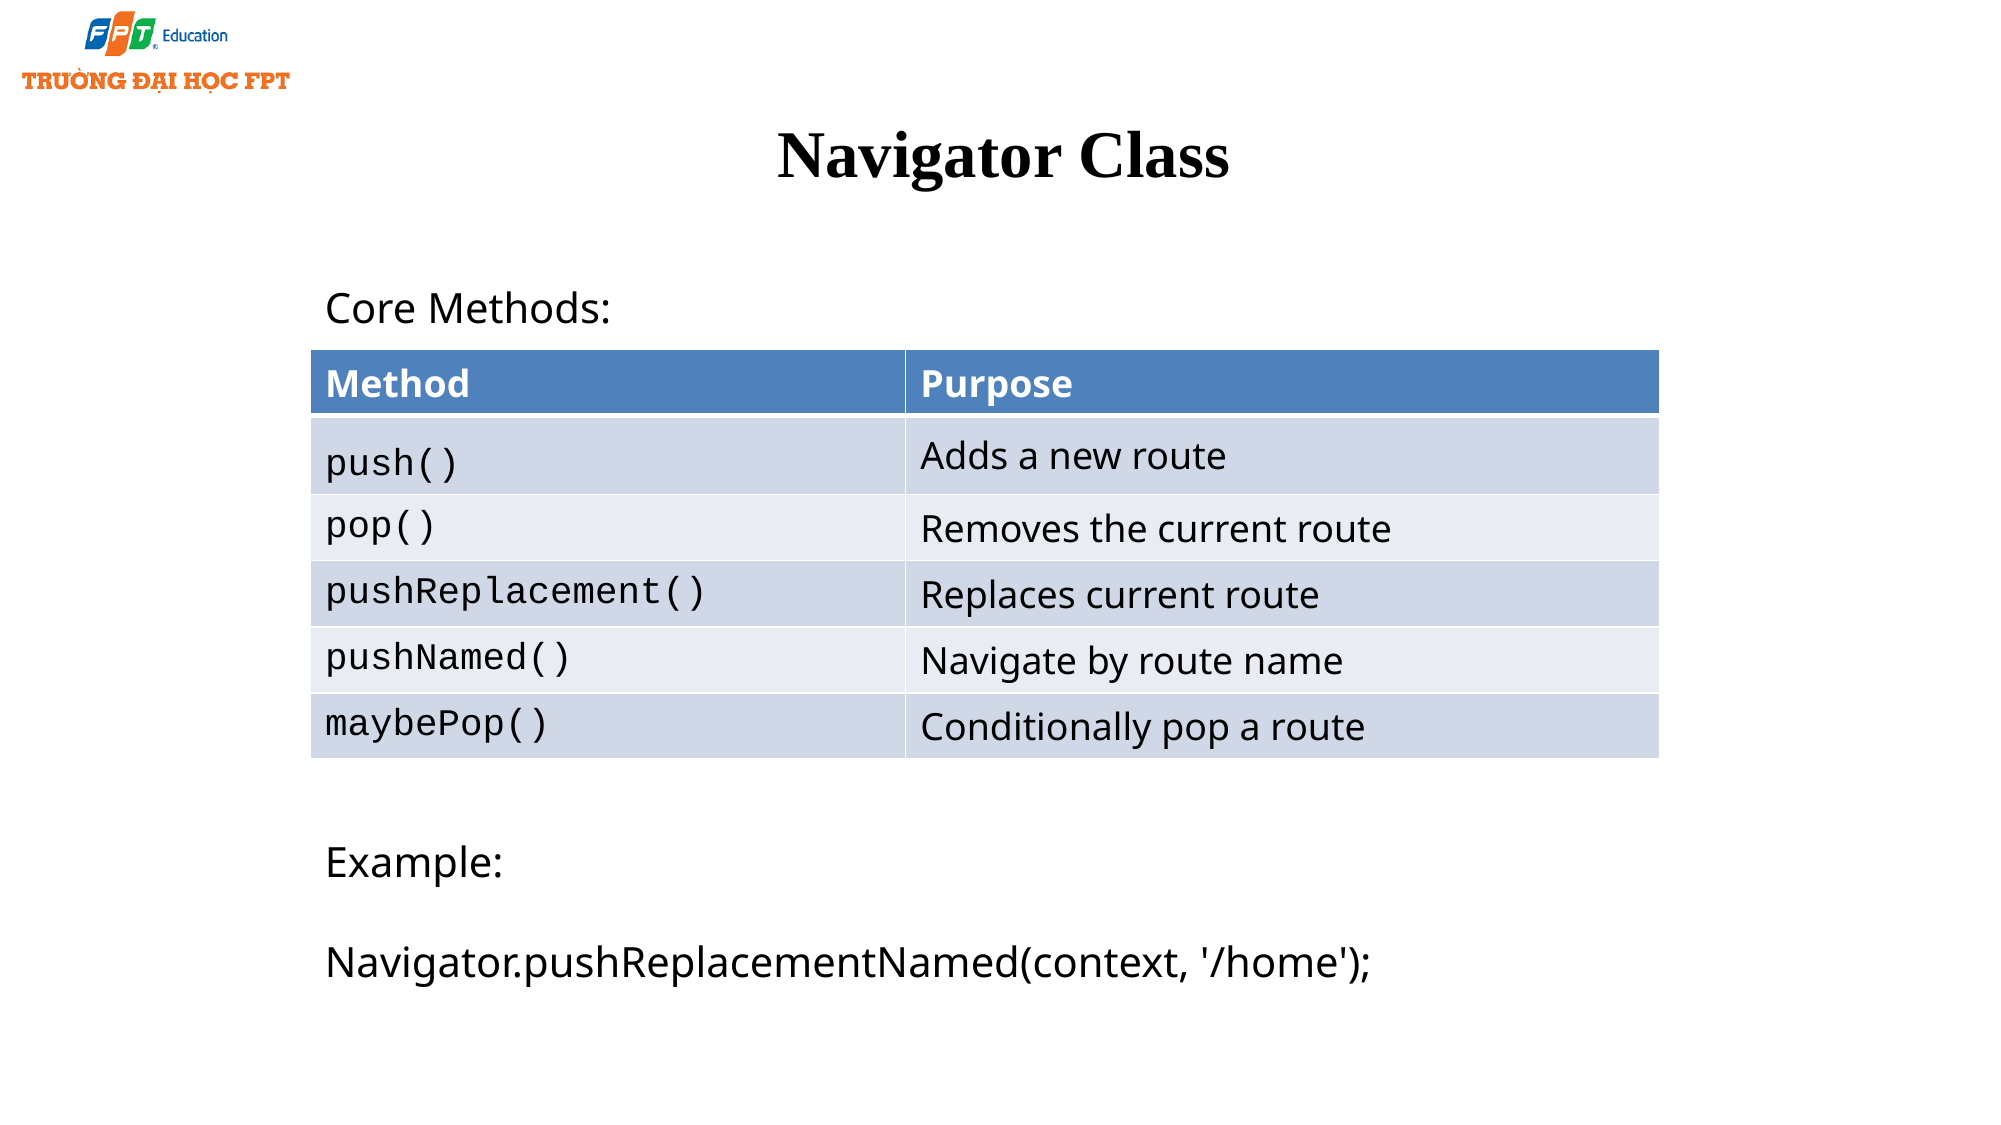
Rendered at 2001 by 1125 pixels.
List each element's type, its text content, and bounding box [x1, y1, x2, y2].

table_cell Conditionally pop a route [906, 694, 1659, 758]
text_box Core Methods: [310, 274, 1061, 339]
table_cell maybePop() [311, 694, 905, 758]
table_cell Removes the current route [906, 495, 1659, 560]
table_header Purpose [906, 350, 1659, 413]
title Navigator Class [104, 83, 1905, 218]
table_cell Replaces current route [906, 561, 1659, 626]
table_cell Navigate by route name [906, 628, 1659, 692]
picture [13, 7, 298, 96]
table_cell pushNamed() [311, 628, 905, 692]
table_cell Adds a new route [906, 418, 1659, 494]
table_cell push() [311, 418, 905, 494]
table_header Method [311, 350, 905, 413]
text_box Example: Navigator.pushReplacementNamed(context, '/home'); [310, 828, 1661, 994]
table_cell pushReplacement() [311, 561, 905, 626]
table_cell pop() [311, 495, 905, 560]
